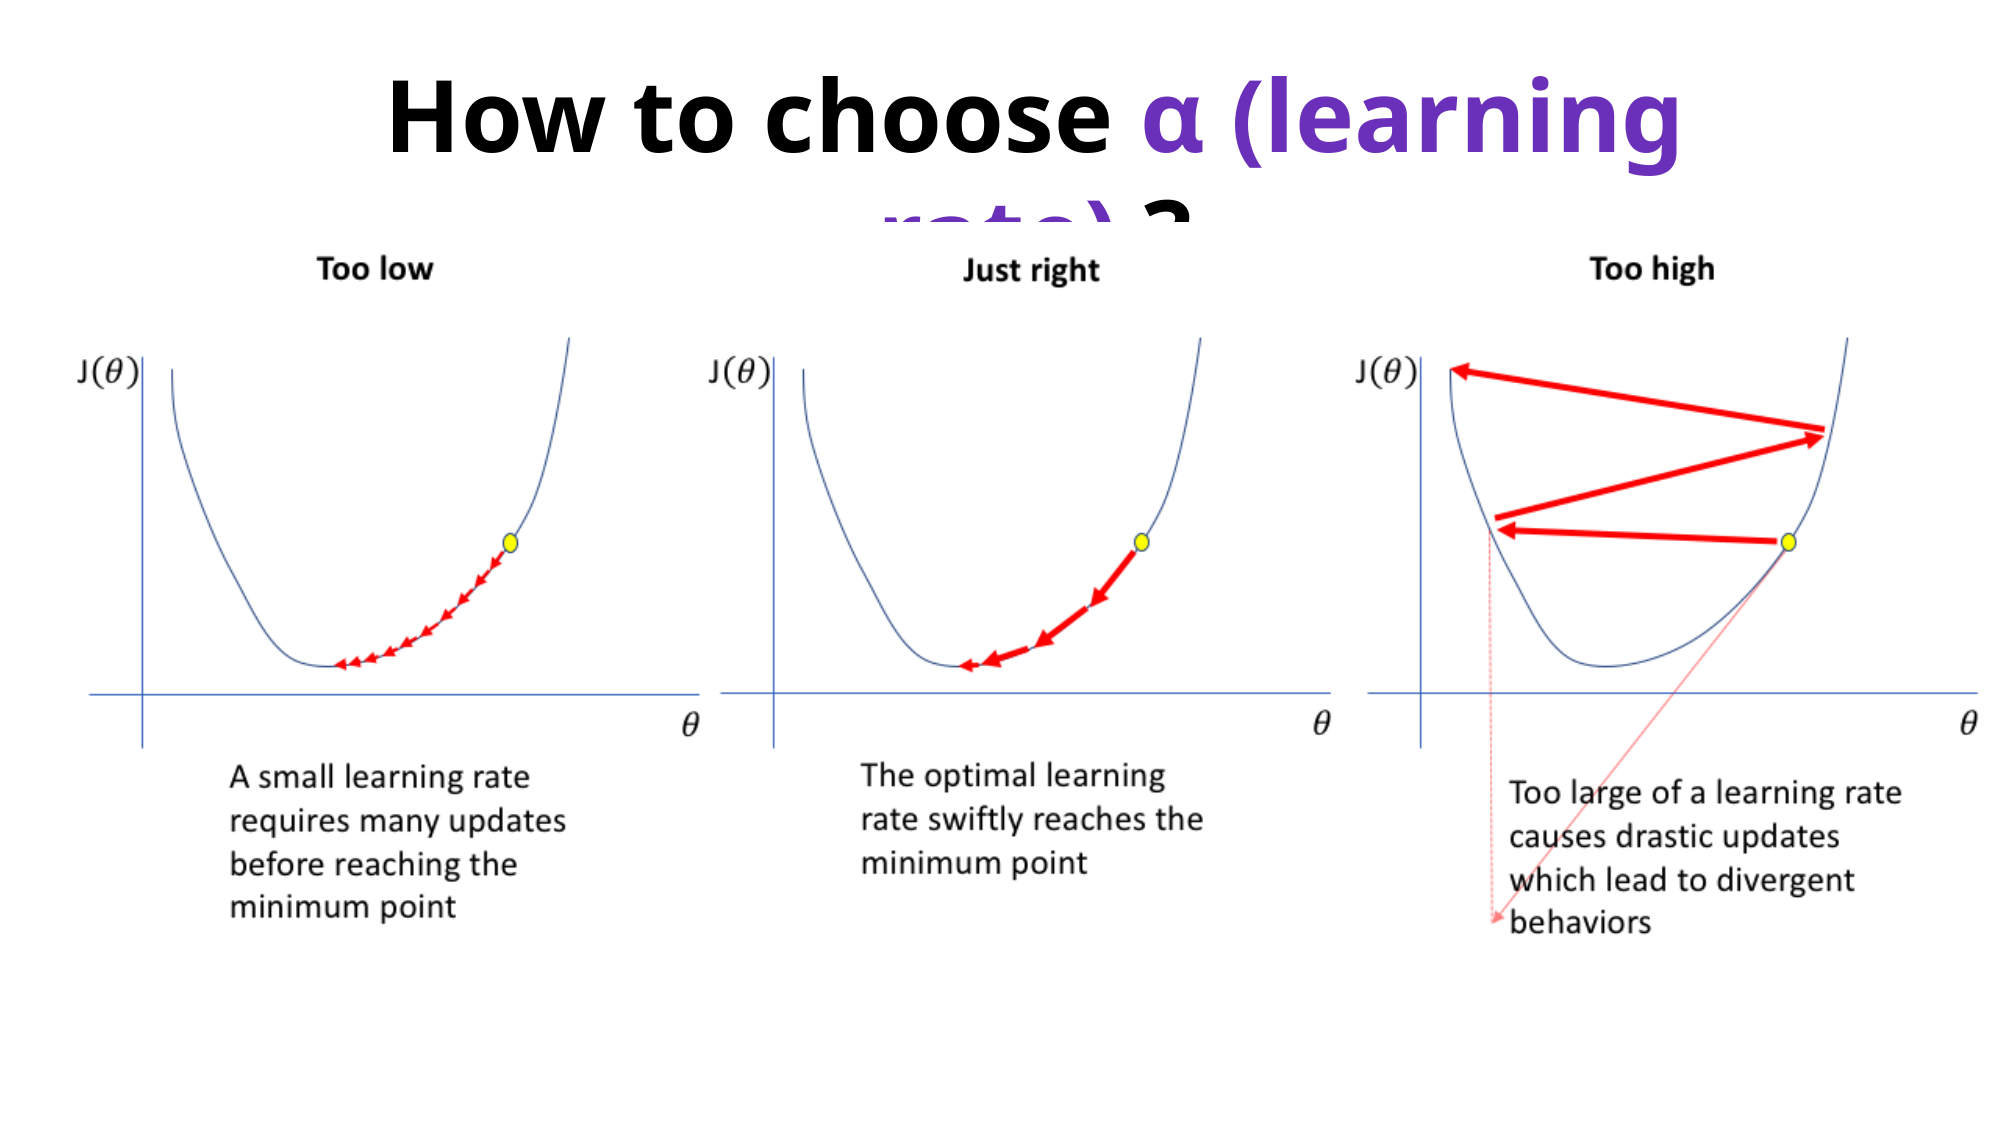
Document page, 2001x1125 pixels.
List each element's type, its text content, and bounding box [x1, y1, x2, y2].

picture [70, 222, 2000, 971]
text_box How to choose α (learning rate) ? [261, 44, 1809, 222]
